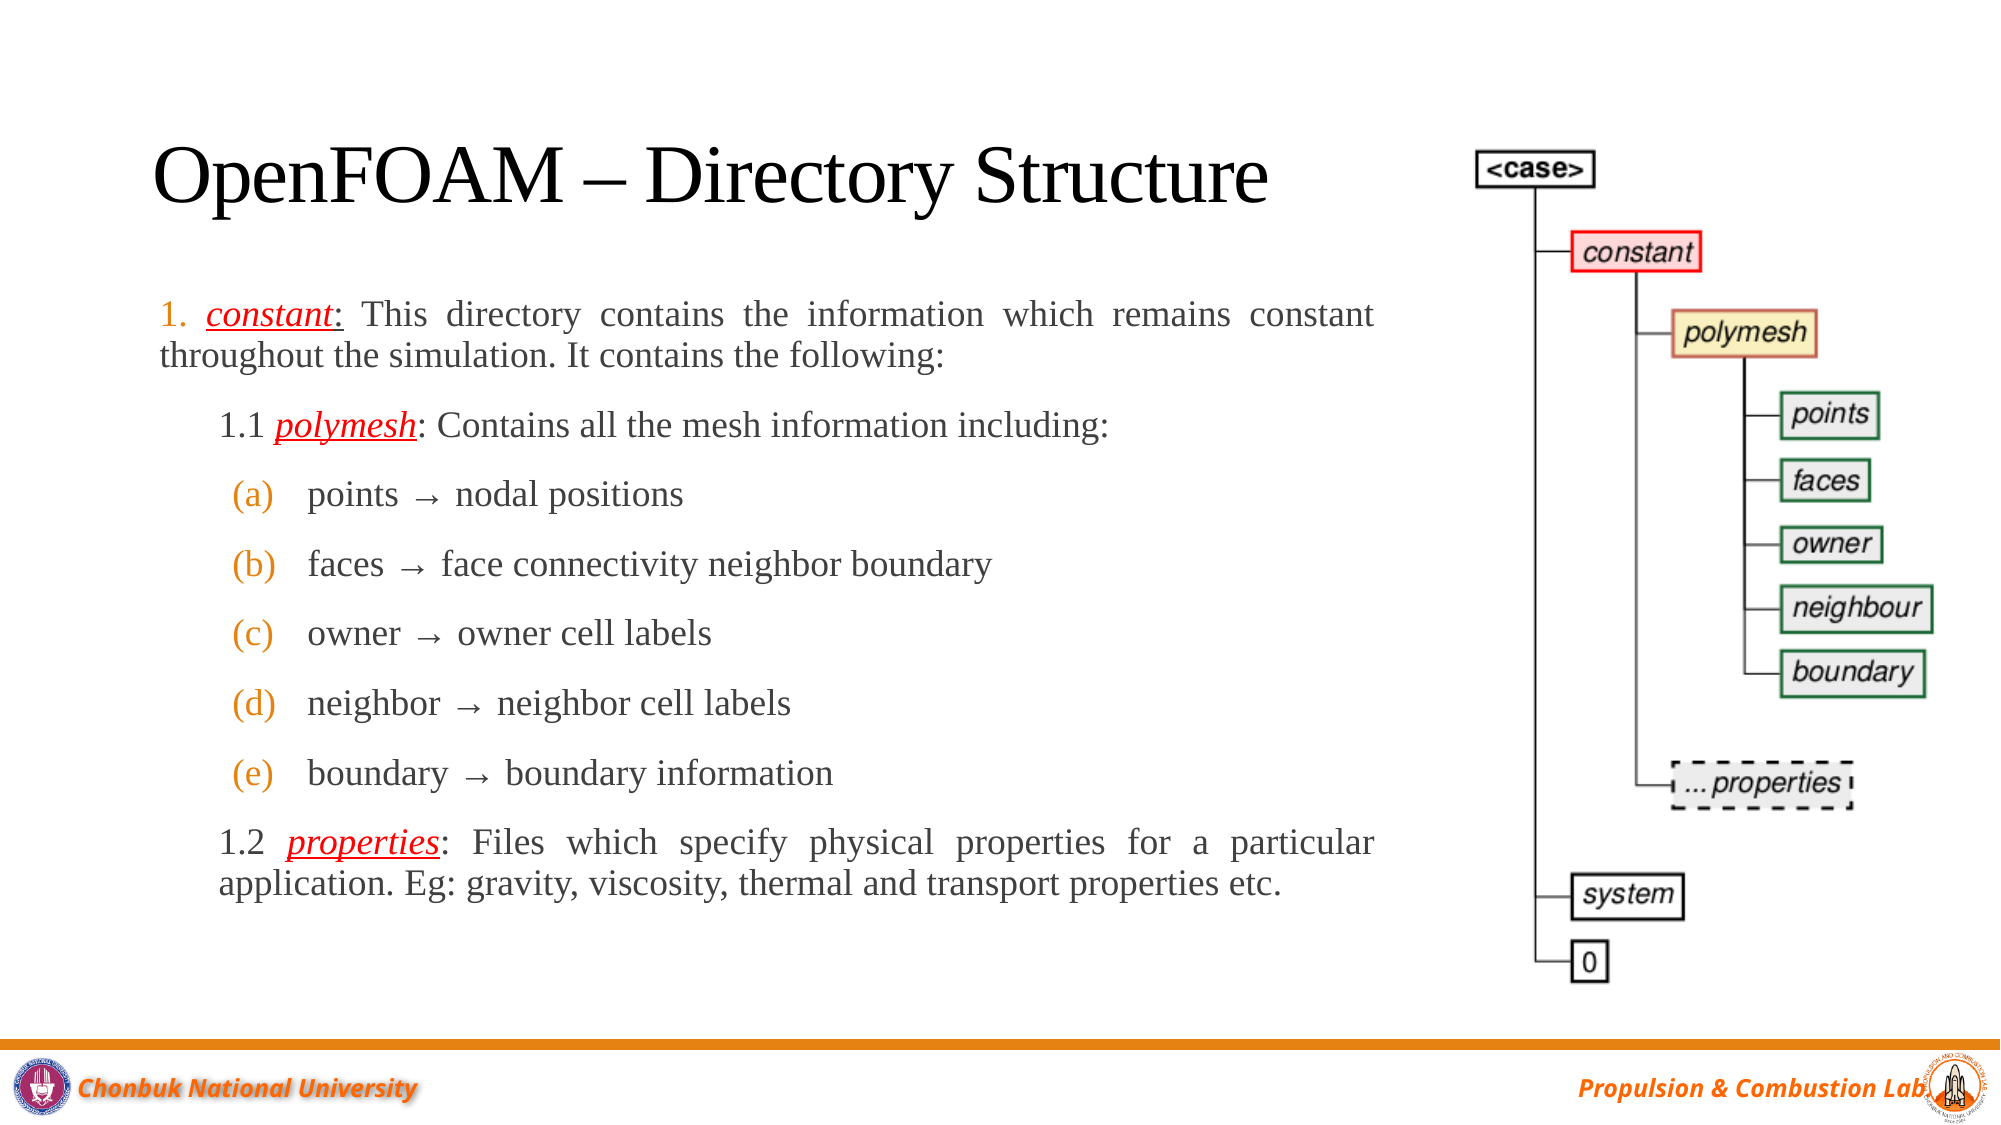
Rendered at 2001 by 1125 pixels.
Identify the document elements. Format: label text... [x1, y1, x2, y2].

text_box OpenFOAM – Directory Structure [137, 59, 1902, 228]
picture [1910, 1040, 1999, 1125]
picture [9, 1054, 74, 1119]
picture [1459, 143, 1949, 991]
text_box constant: This directory contains the information which remains constant throughout the simulation. It contains the following: 1.1 polymesh: Contains all the mesh information including: points → nodal positions faces → face connectivity neighbor boundary owner → owner cell labels neighbor → neighbor cell labels boundary → boundary information 1.2 properties: Files which specify physical properties for a particular application. Eg: gravity, viscosity, thermal and transport properties etc. [159, 287, 1376, 938]
